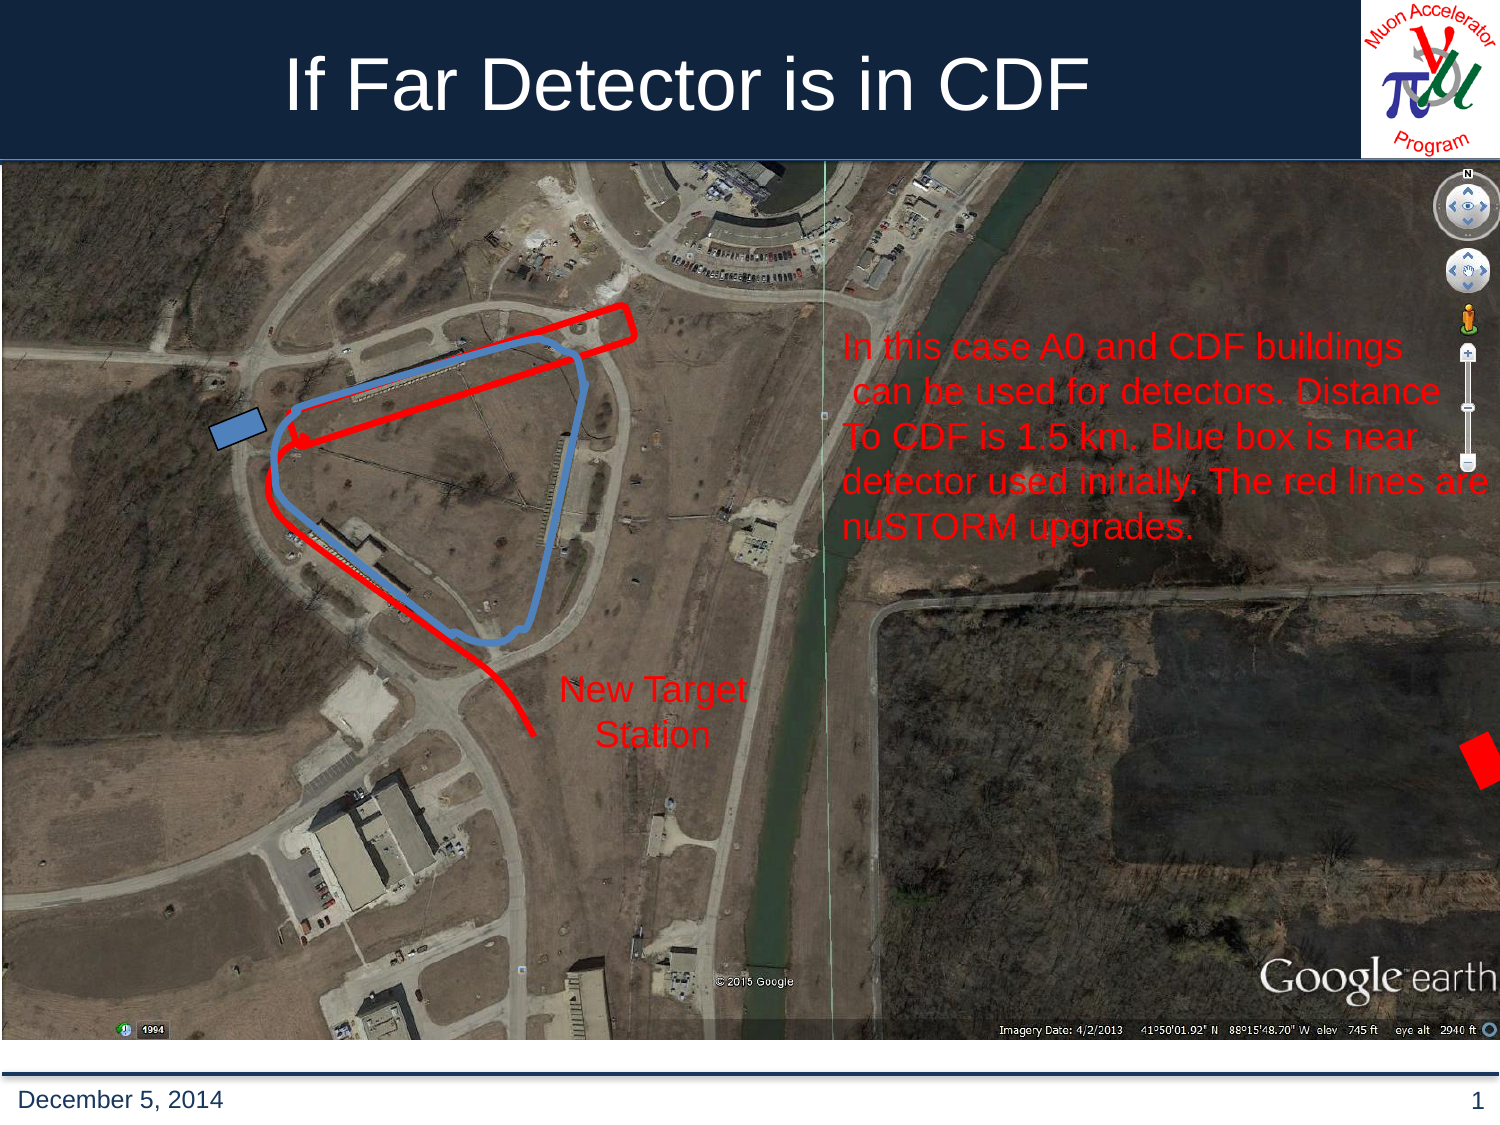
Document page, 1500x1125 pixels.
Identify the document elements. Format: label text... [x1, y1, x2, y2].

picture [1360, 0, 1500, 159]
text_box December 5, 2014 [2, 1075, 287, 1123]
text_box 47 [1215, 1073, 1500, 1125]
picture [2, 161, 1500, 1040]
title If Far Detector is in CDF [19, 0, 1357, 159]
